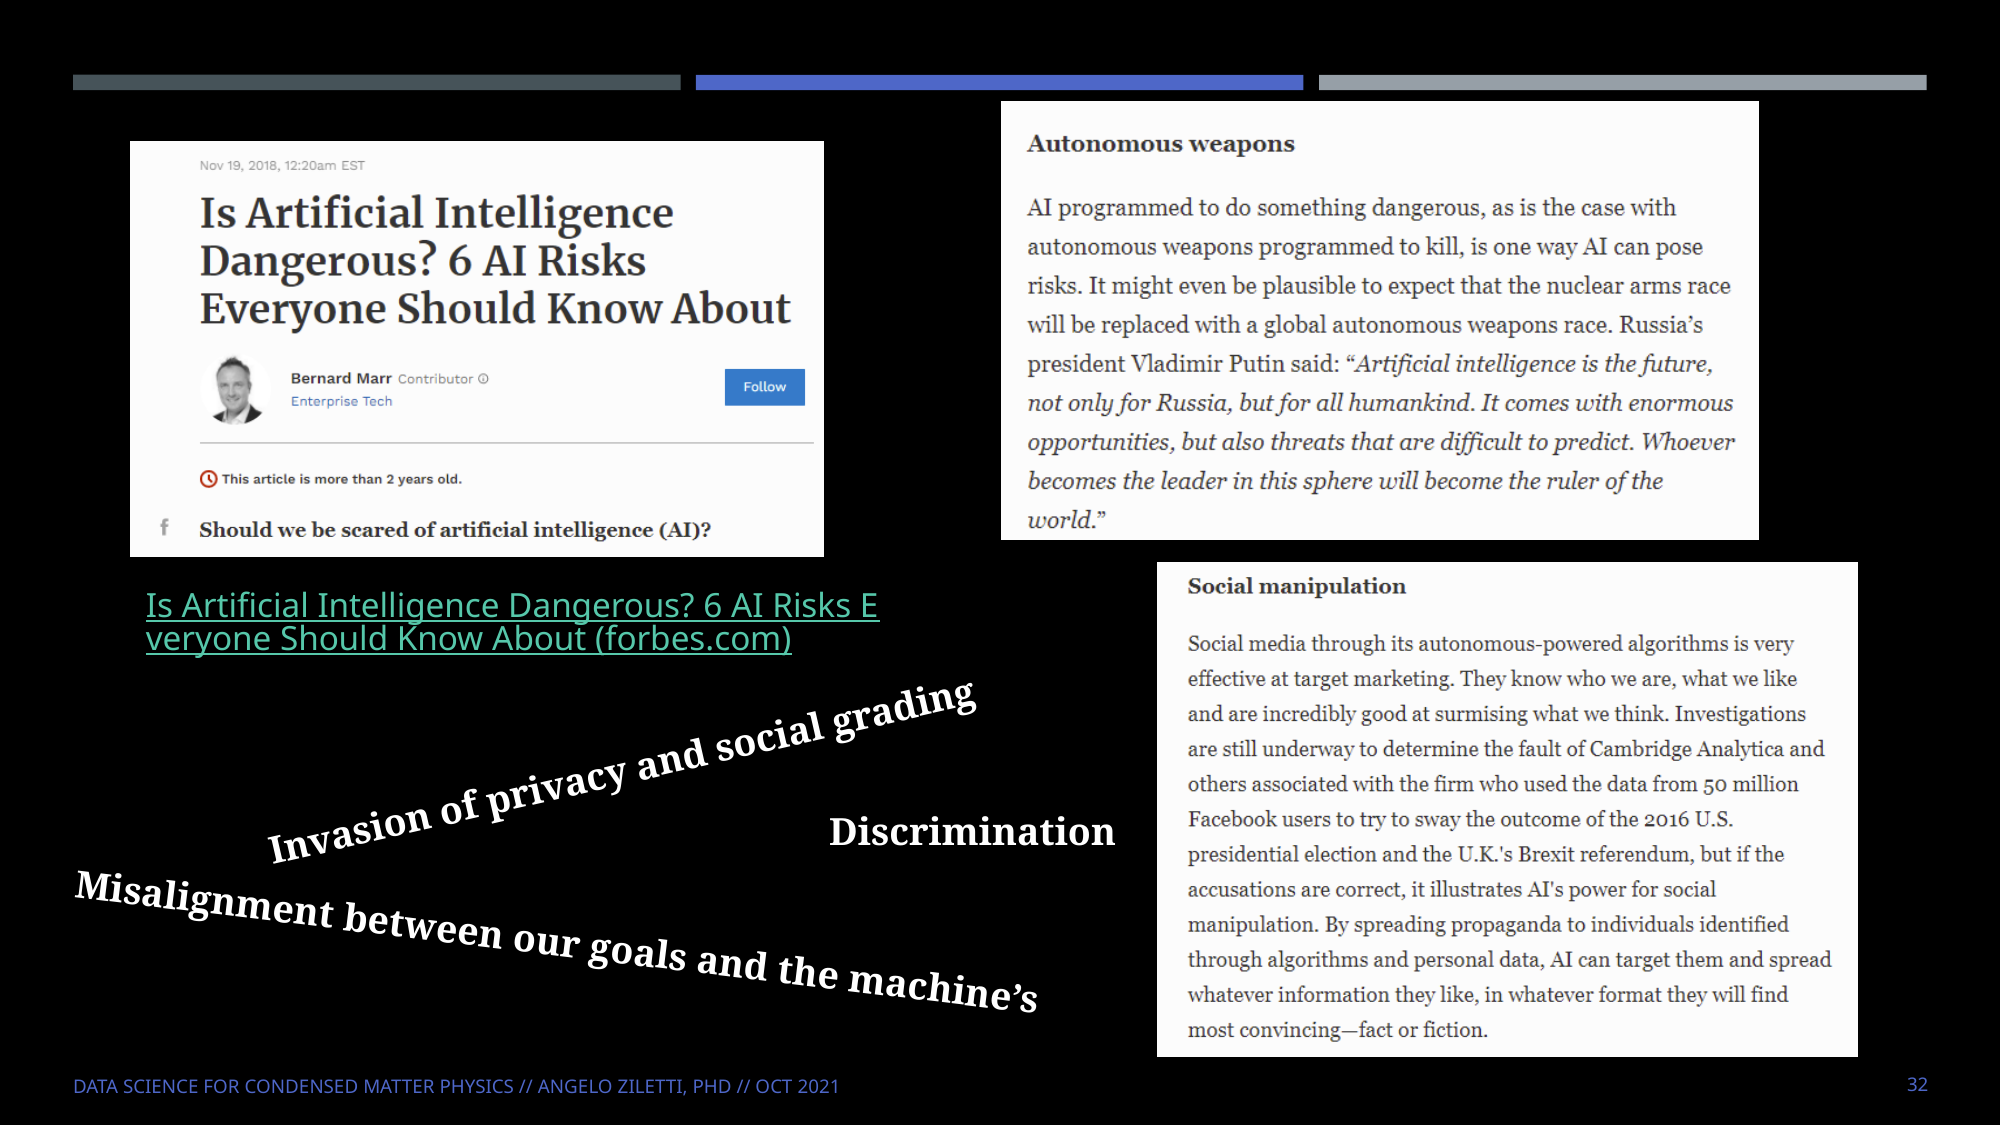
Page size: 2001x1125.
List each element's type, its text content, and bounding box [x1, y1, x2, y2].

text_box Misalignment between our goals and the machine’s [57, 851, 1116, 1040]
text_box Invasion of privacy and social grading [248, 648, 1023, 878]
text_box Discrimination [814, 800, 1150, 860]
text_box Is Artificial Intelligence Dangerous? 6 AI Risks Everyone Should Know About (forbes.com) [130, 576, 902, 637]
picture [130, 141, 824, 558]
picture [1156, 561, 1858, 1058]
picture [1000, 101, 1759, 541]
footer Data Science for Condensed Matter Physics // Angelo Ziletti, PhD // Oct 2021 [58, 1055, 1177, 1116]
slide_number 32 [1770, 1055, 1944, 1116]
